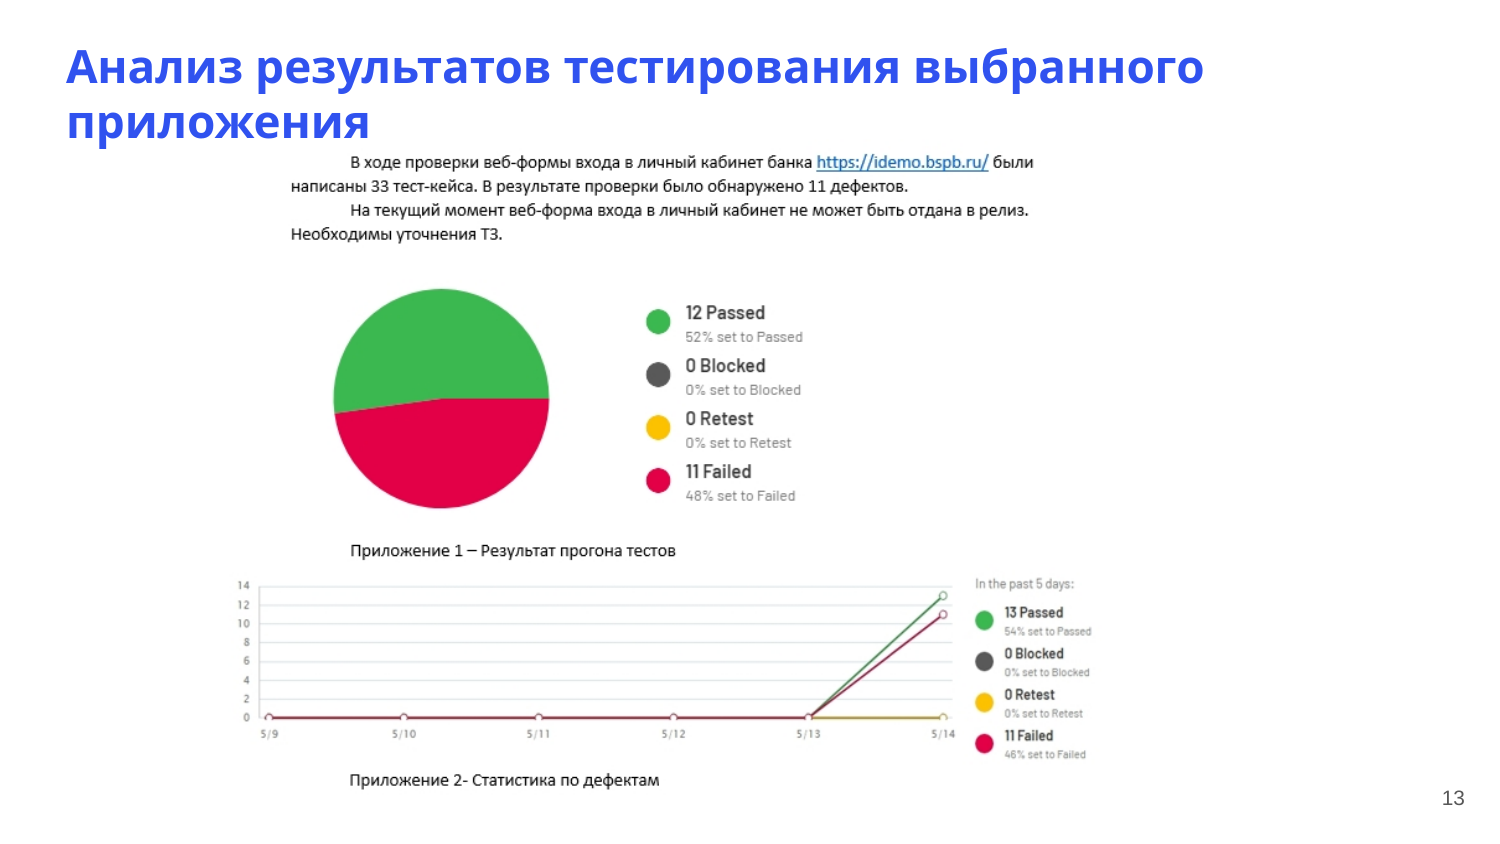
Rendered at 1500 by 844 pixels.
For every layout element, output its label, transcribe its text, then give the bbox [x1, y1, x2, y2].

slide_number 13 [1424, 771, 1480, 824]
picture [209, 139, 1109, 806]
title Анализ результатов тестирования выбранного приложения [51, 23, 1449, 117]
